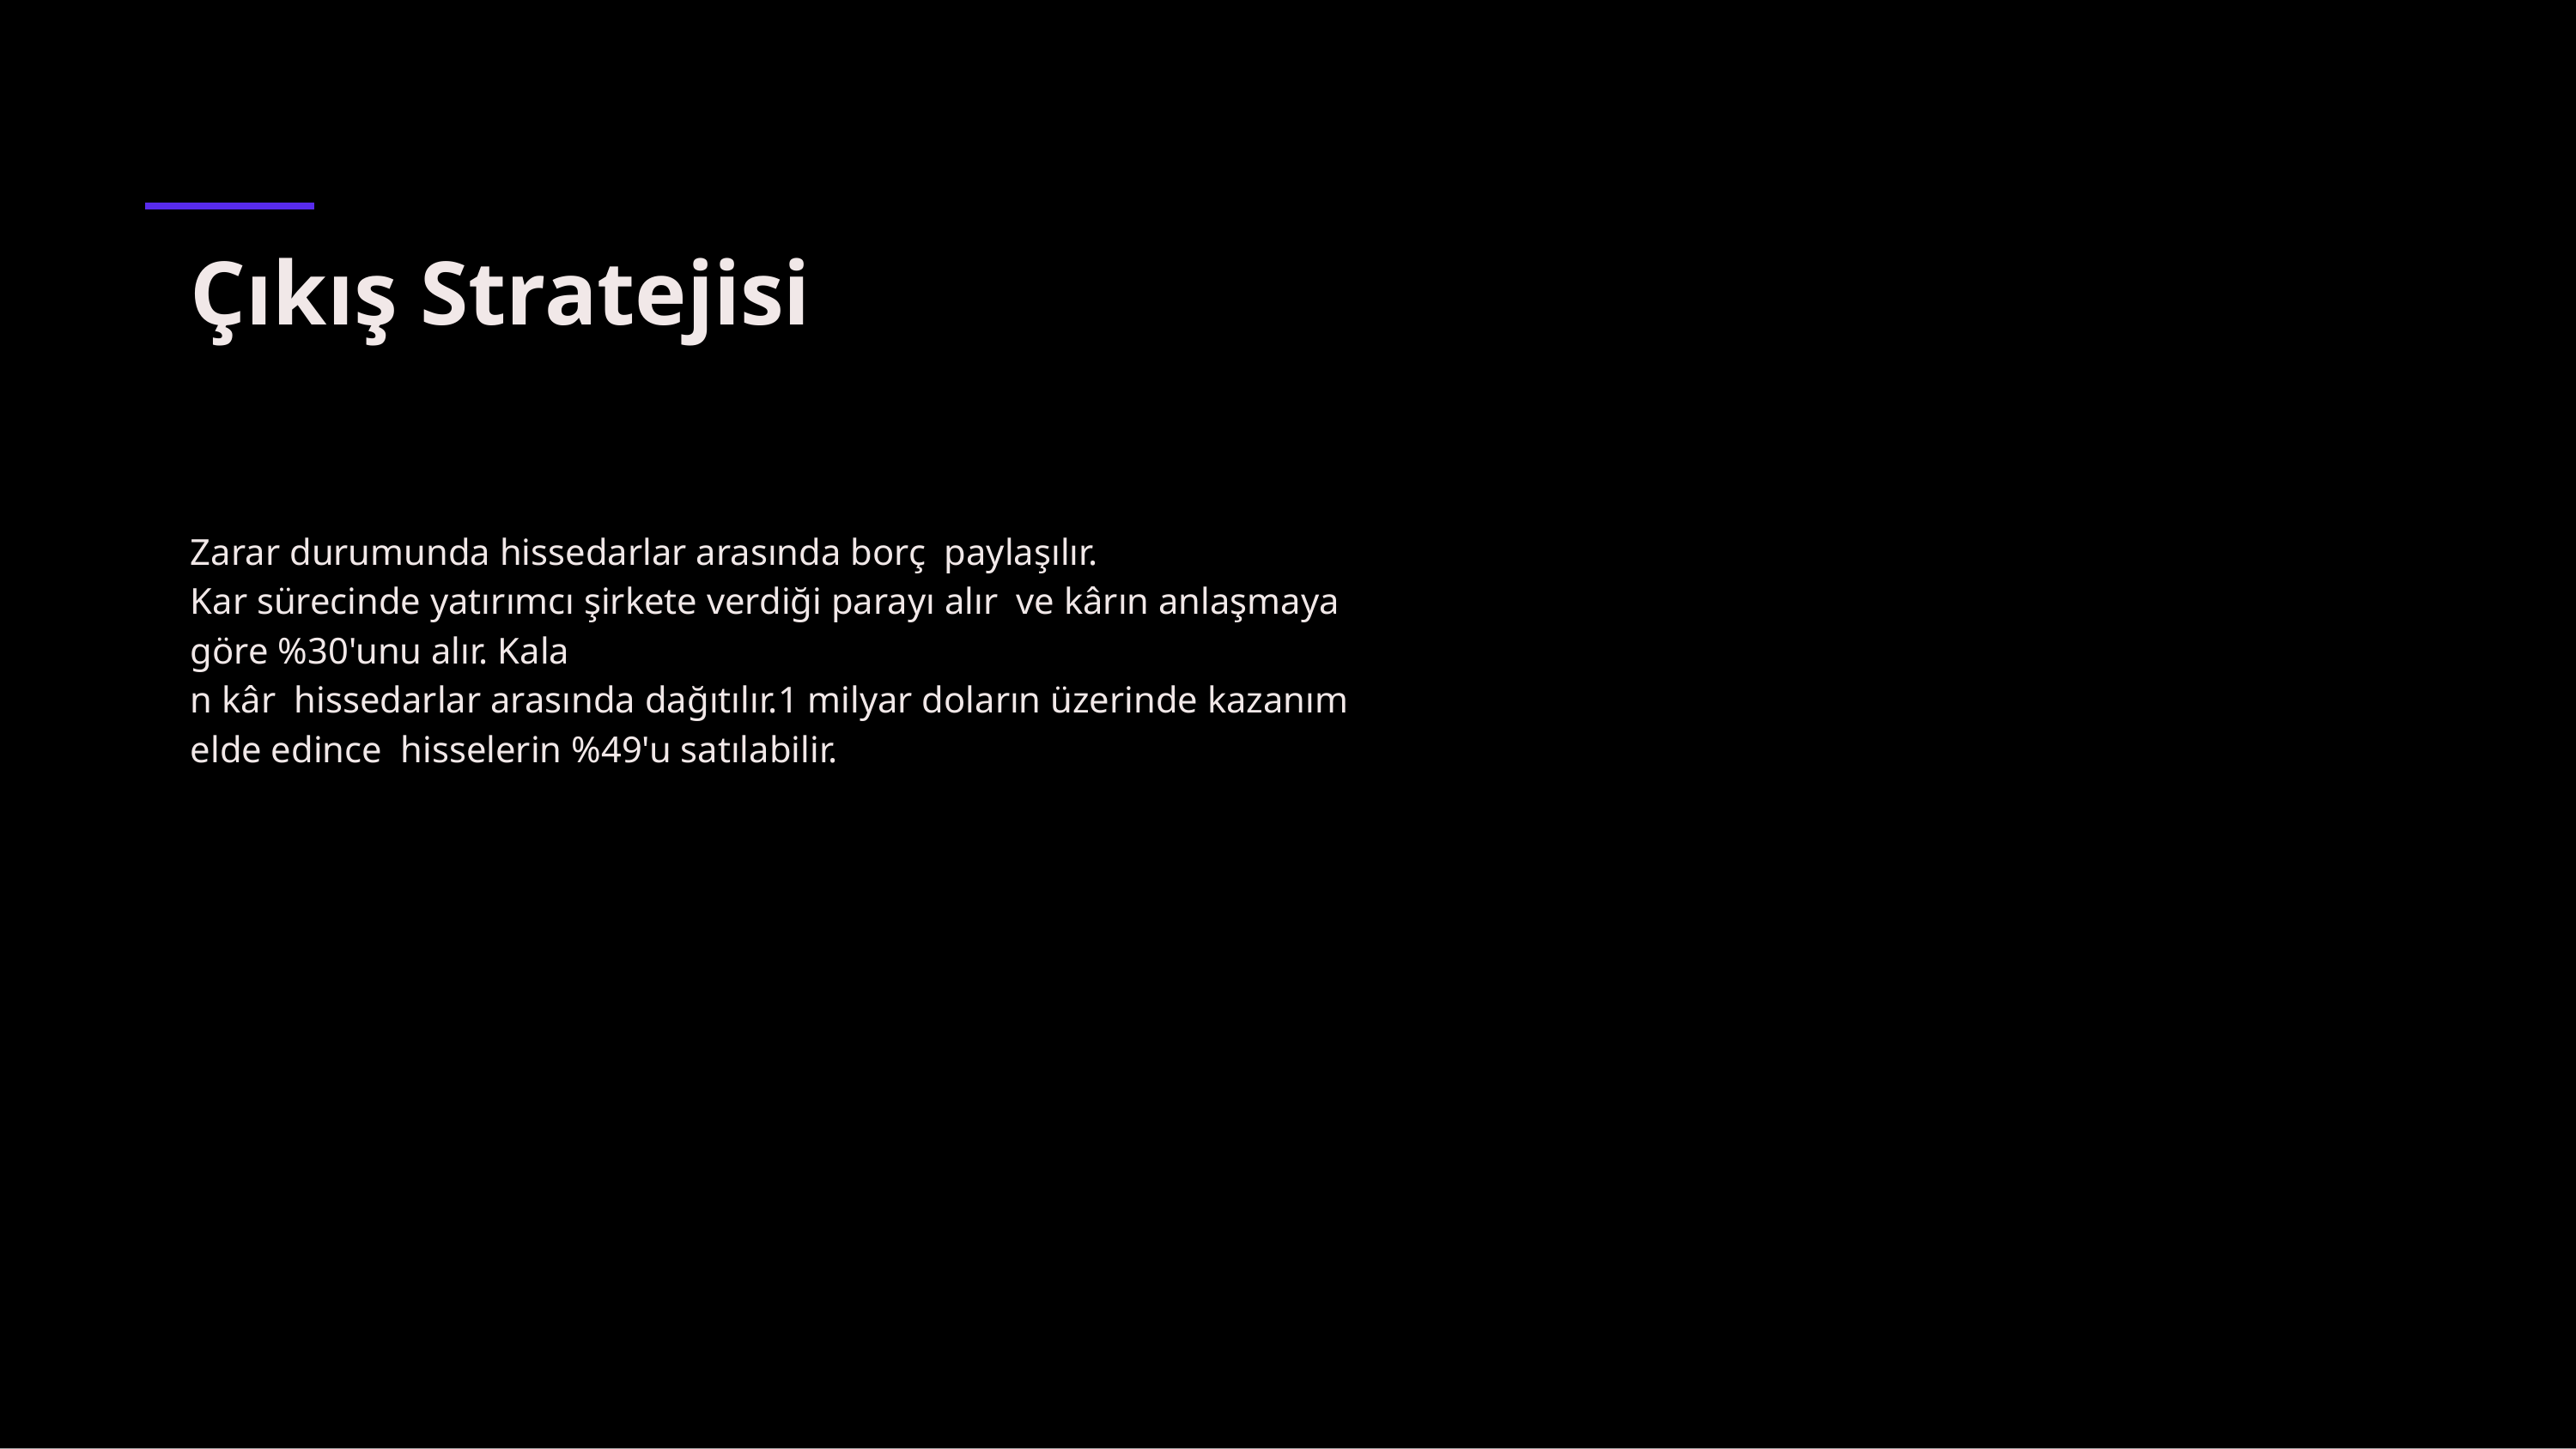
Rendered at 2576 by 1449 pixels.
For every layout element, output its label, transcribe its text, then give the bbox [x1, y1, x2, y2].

text_box Zarar durumunda hissedarlar arasında borç paylaşılır. Kar sürecinde yatırımcı şirkete verdiği parayı alır ve kârın anlaşmaya göre %30'unu alır. Kala n kâr hissedarlar arasında dağıtılır.1 milyar doların üzerinde kazanım elde edince hisselerin %49'u satılabilir. [188, 520, 1360, 770]
title Çıkış Stratejisi [188, 235, 1543, 480]
